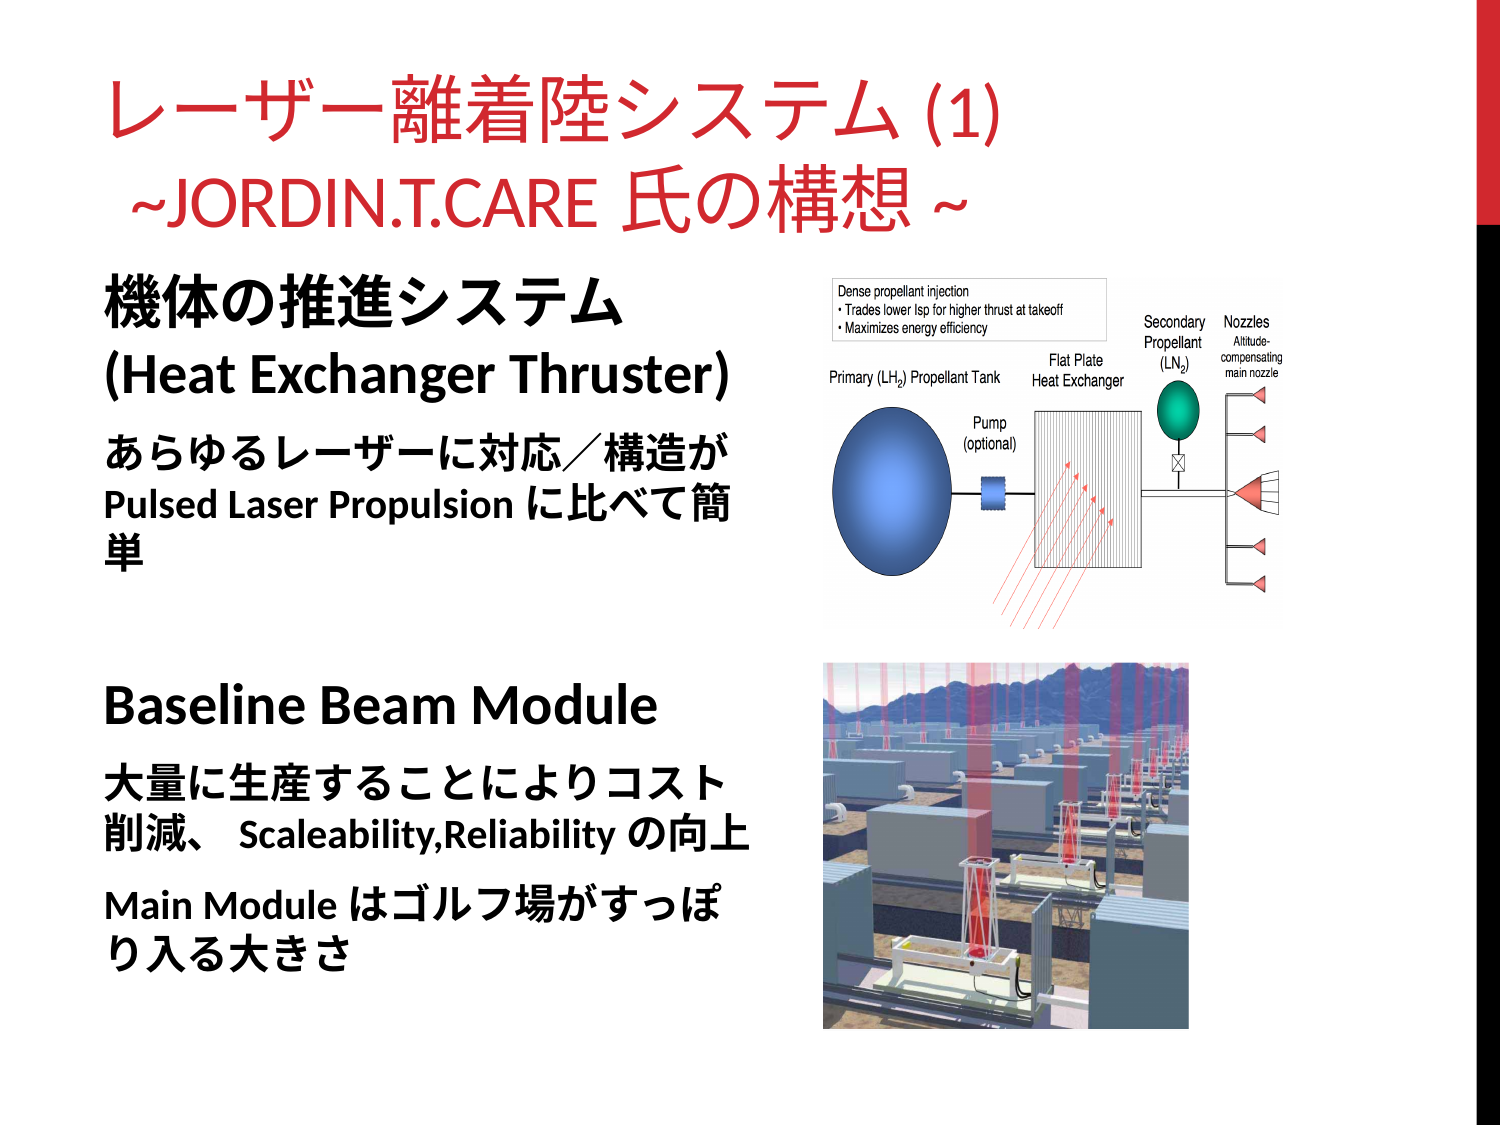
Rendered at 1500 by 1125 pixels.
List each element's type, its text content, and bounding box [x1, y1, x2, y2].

picture [822, 661, 1190, 1031]
list 機体の推進システム(Heat Exchanger Thruster) あらゆるレーザーに対応／構造がPulsed Laser Propulsionに比べて簡単 Baseline Beam Module 大量に生産することによりコスト削減、Scaleability,Reliabilityの向上 Main Moduleはゴルフ場がすっぽり入る大きさ [88, 258, 774, 1031]
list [822, 276, 1283, 629]
title レーザー離着陸システム(1) ~Jordin.T.Care氏の構想~ [75, 25, 1025, 250]
